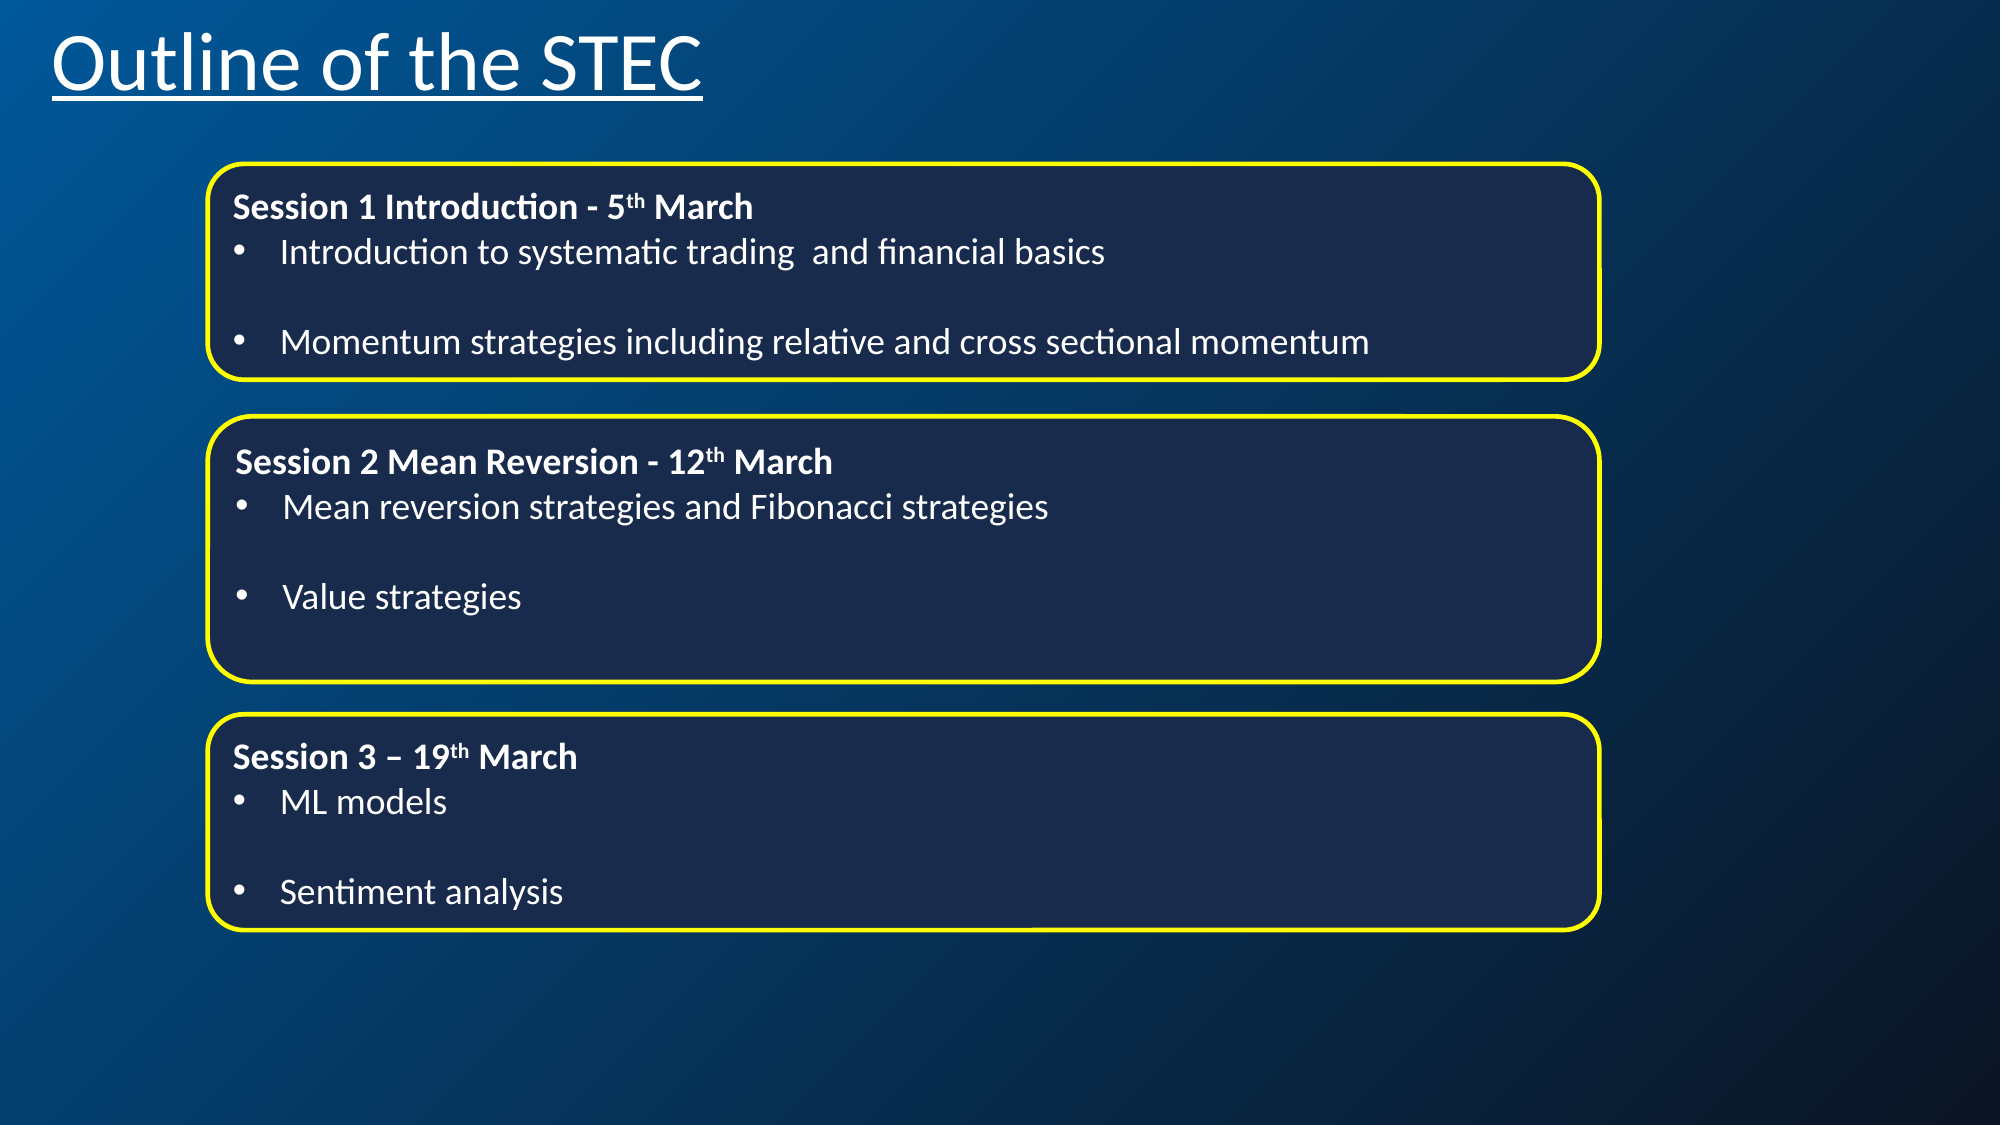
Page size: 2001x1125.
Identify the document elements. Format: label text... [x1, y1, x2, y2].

text_box Session 1 Introduction - 5th March Introduction to systematic trading and financial basics Momentum strategies including relative and cross sectional momentum [207, 163, 1600, 380]
text_box Session 2 Mean Reversion - 12th March Mean reversion strategies and Fibonacci strategies Value strategies [207, 416, 1600, 683]
text_box Outline of the STEC [37, 0, 719, 115]
text_box Session 3 – 19th March ML models Sentiment analysis [207, 714, 1600, 931]
